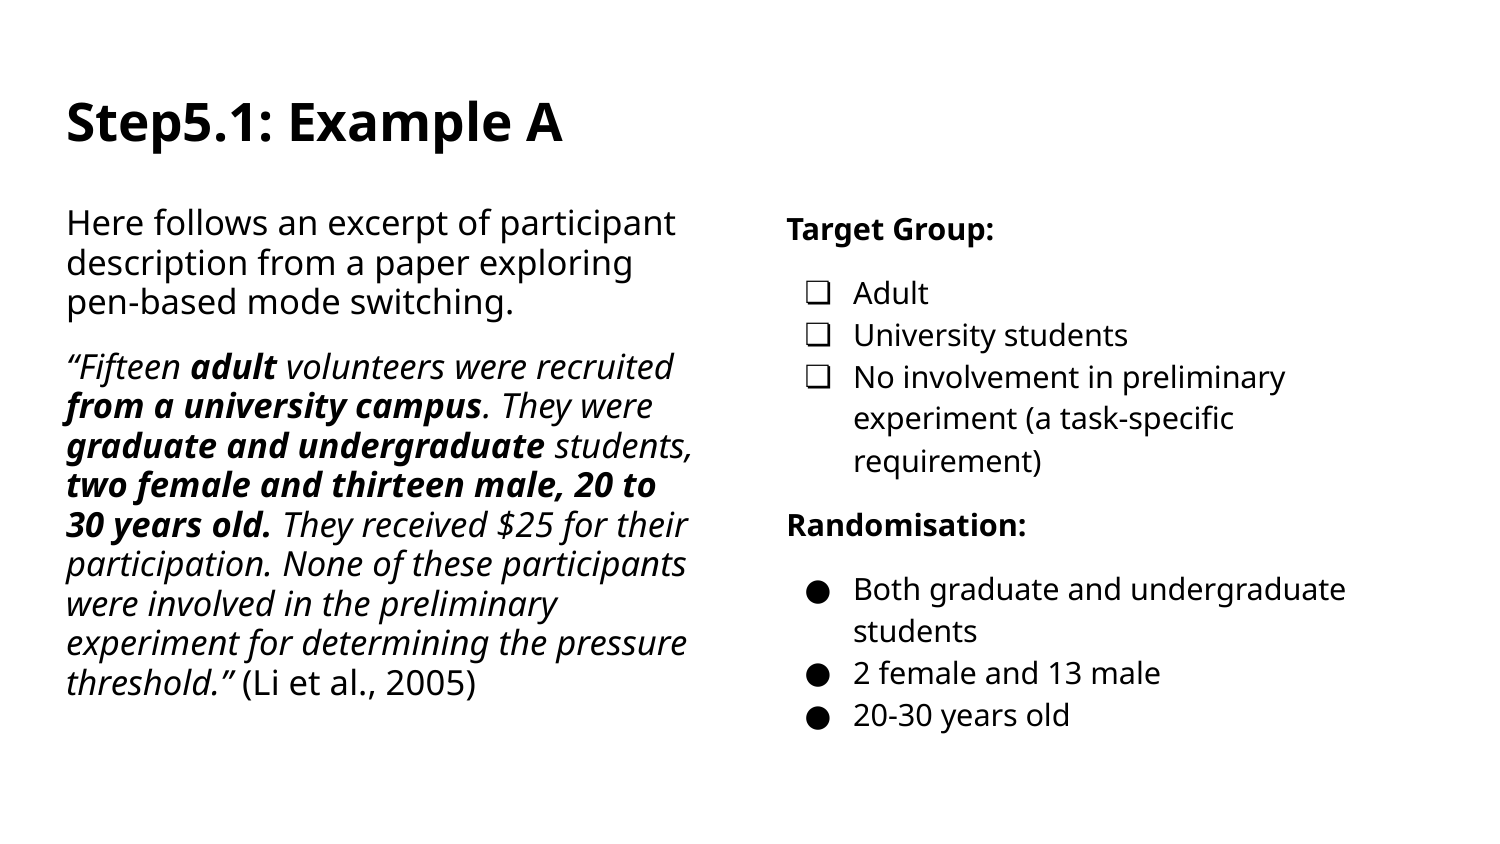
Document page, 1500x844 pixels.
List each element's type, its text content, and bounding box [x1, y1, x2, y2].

list Target Group: Adult University students No involvement in preliminary experiment (a task-specific requirement) Randomisation: Both graduate and undergraduate students 2 female and 13 male 20-30 years old [771, 189, 1399, 750]
list Here follows an excerpt of participant description from a paper exploring pen-based mode switching. “Fifteen adult volunteers were recruited from a university campus. They were graduate and undergraduate students, two female and thirteen male, 20 to 30 years old. They received $25 for their participation. None of these participants were involved in the preliminary experiment for determining the pressure threshold.” (Li et al., 2005) [51, 189, 719, 750]
title Step5.1: Example A [51, 72, 1449, 167]
